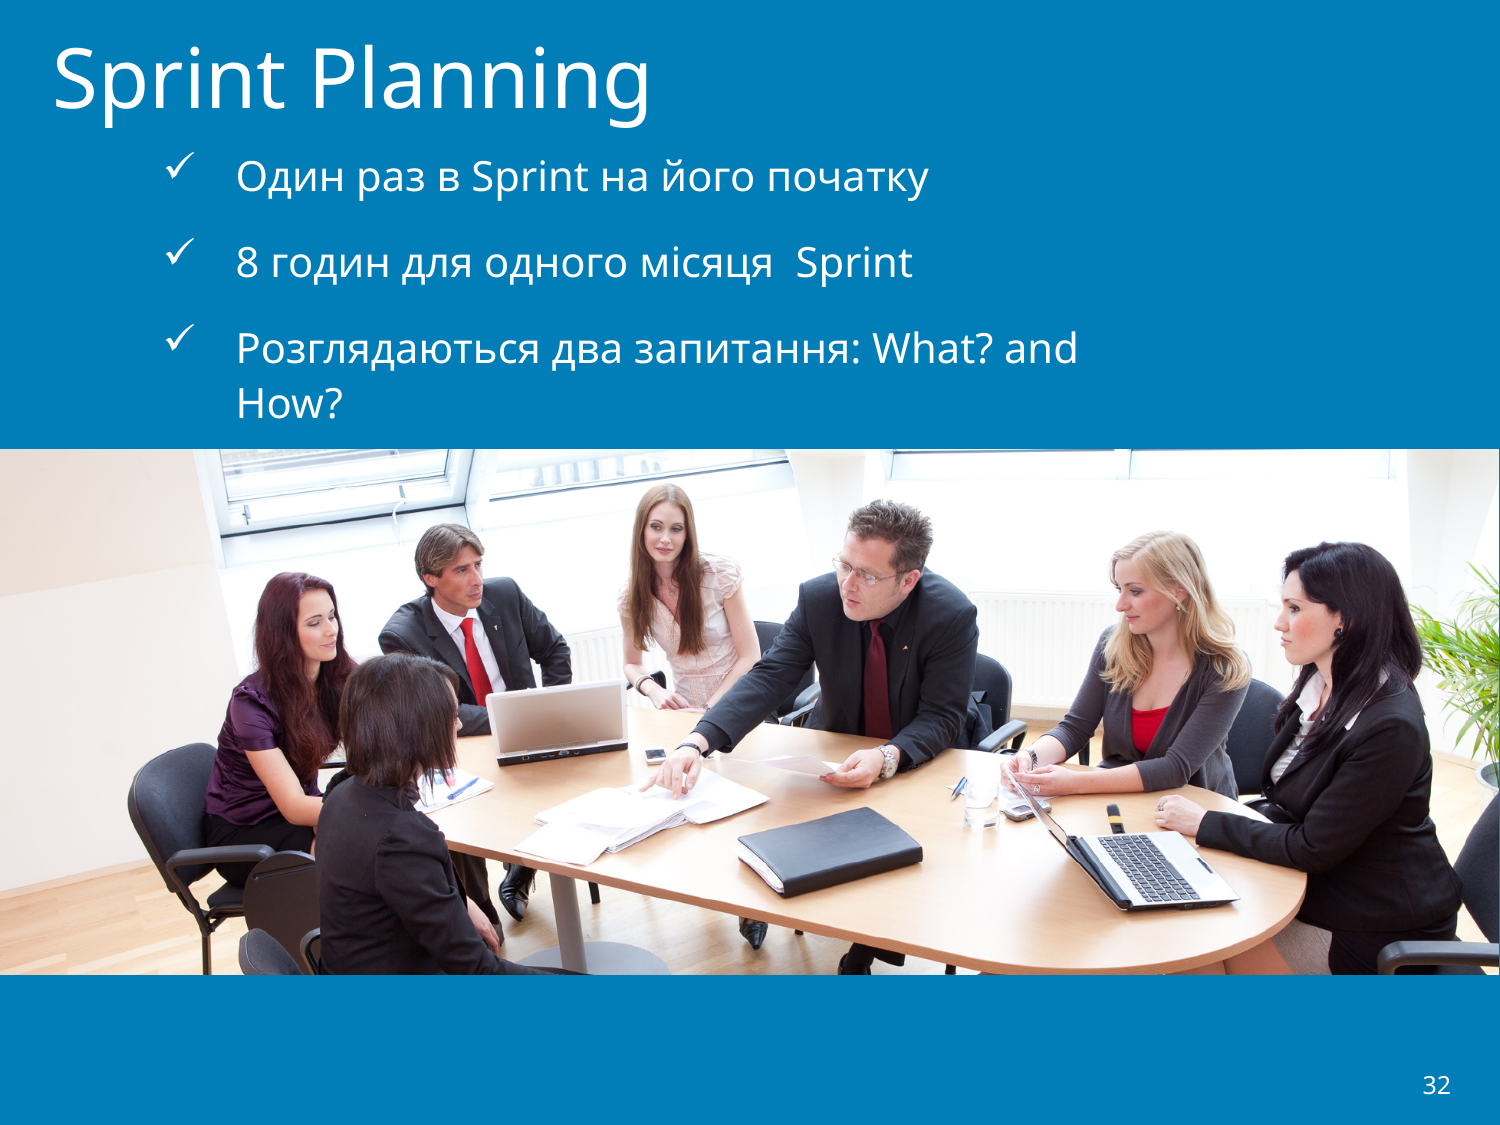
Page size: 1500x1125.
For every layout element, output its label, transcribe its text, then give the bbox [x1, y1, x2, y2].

title Sprint Planning [37, 0, 1388, 150]
picture [0, 450, 1498, 974]
text_box Один раз в Sprint на його початку 8 годин для одного місяця Sprint Розглядаються два запитання: What? and How? [50, 136, 1150, 435]
slide_number 32 [1116, 1057, 1467, 1117]
